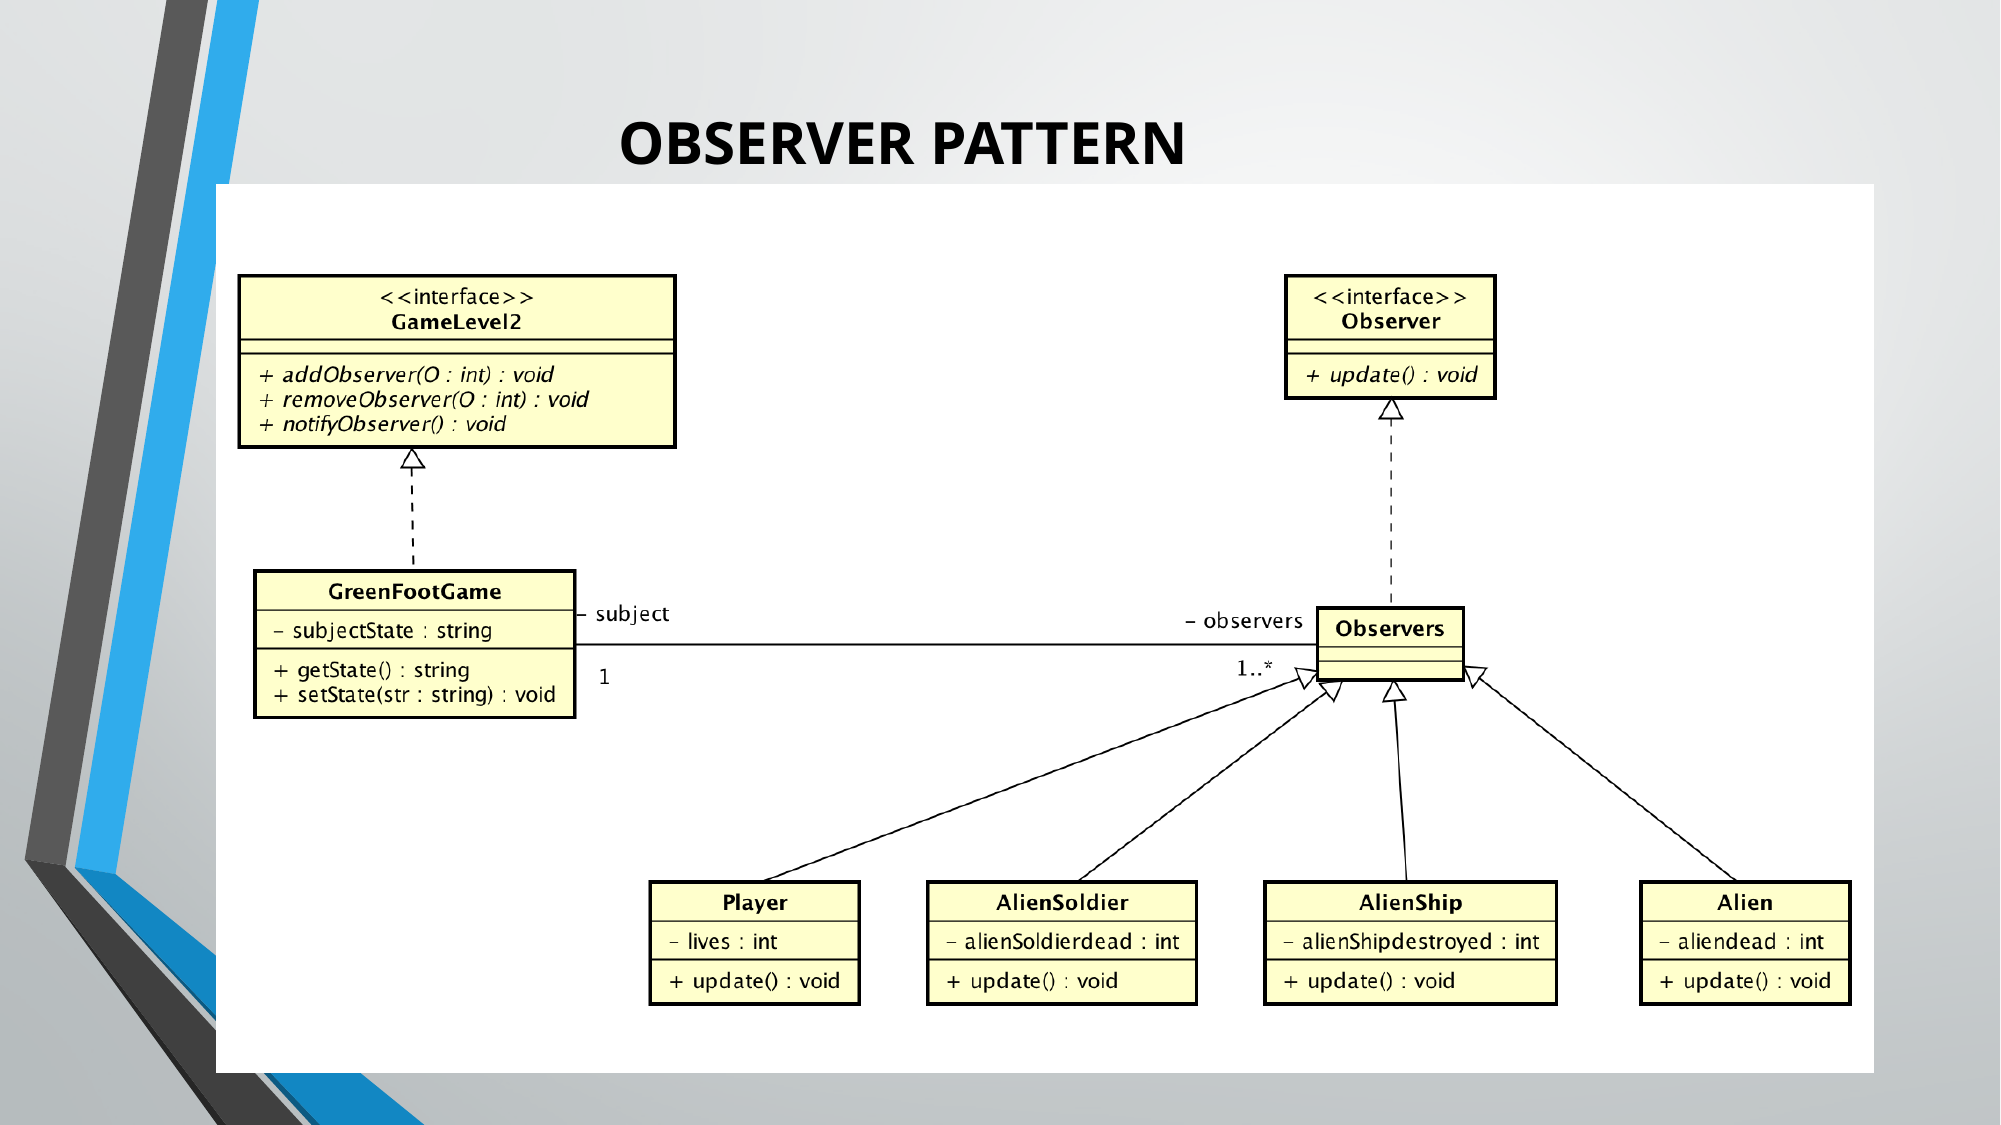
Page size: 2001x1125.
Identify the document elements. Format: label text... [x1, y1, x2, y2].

text_box OBSERVER PATTERN [603, 98, 1203, 183]
picture [215, 183, 1874, 1073]
